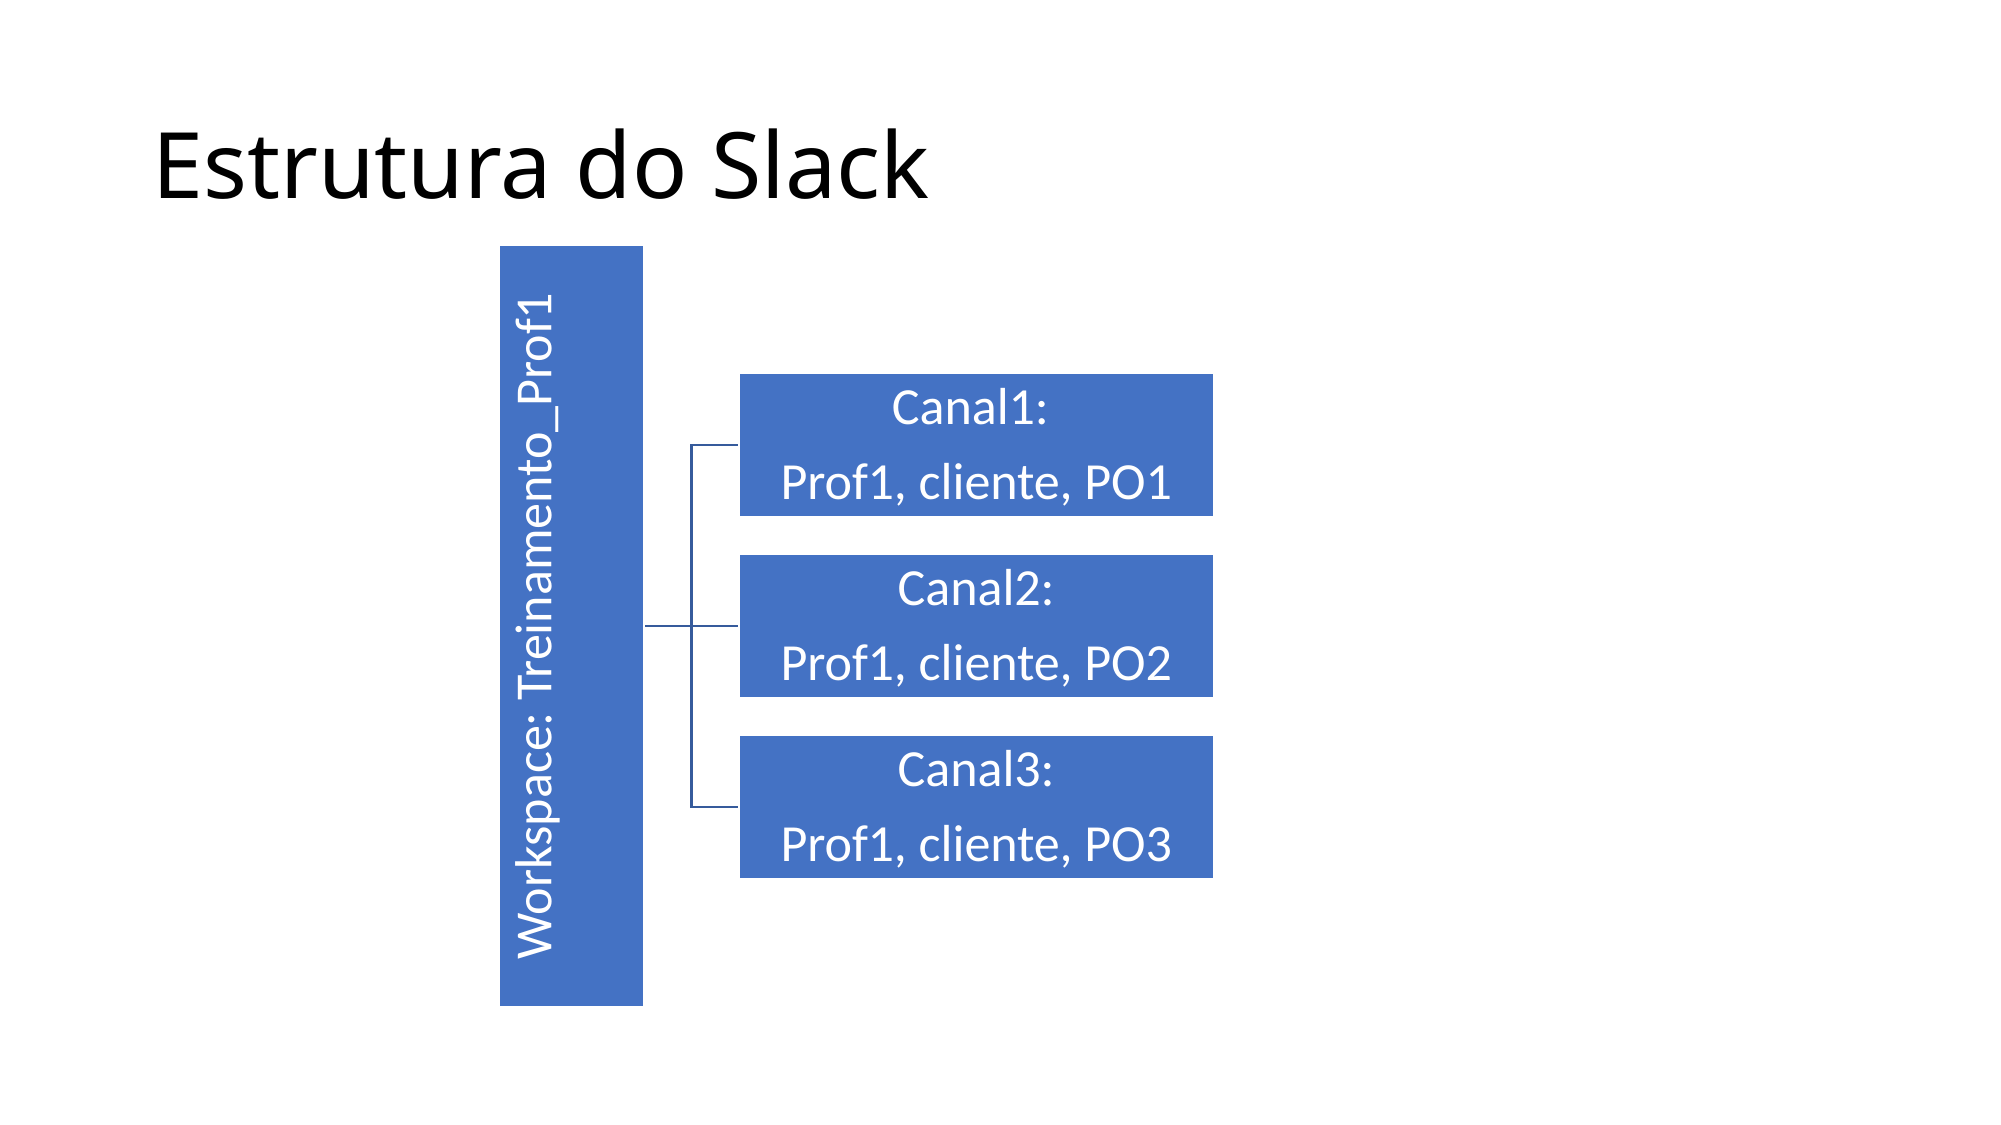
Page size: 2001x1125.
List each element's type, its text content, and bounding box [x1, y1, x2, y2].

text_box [333, 245, 1380, 1007]
title Estrutura do Slack [137, 59, 1863, 278]
